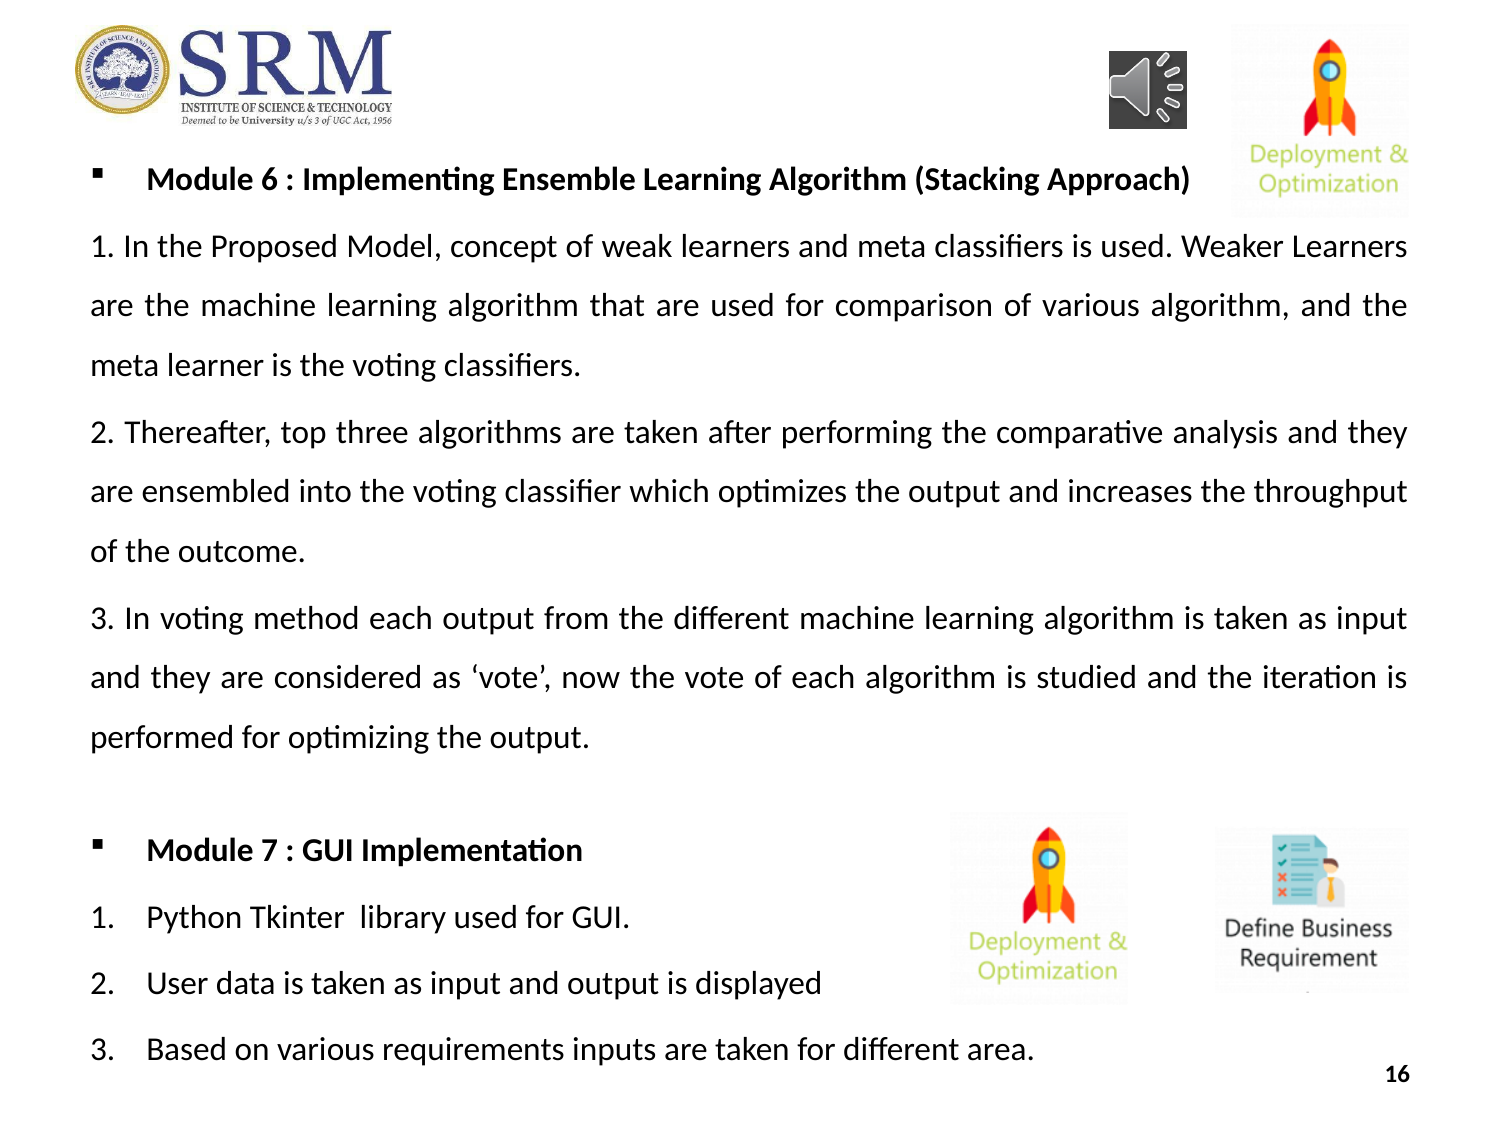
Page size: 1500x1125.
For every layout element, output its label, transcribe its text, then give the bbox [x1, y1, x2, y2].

picture [949, 812, 1128, 1006]
picture [74, 25, 392, 126]
picture [1107, 49, 1189, 131]
picture [1230, 24, 1409, 218]
picture [1214, 812, 1409, 993]
slide_number 16 [1074, 1042, 1425, 1103]
list Module 6 : Implementing Ensemble Learning Algorithm (Stacking Approach) 1. In the Proposed Model, concept of weak learners and meta classifiers is used. Weaker Learners are the machine learning algorithm that are used for comparison of various algorithm, and the meta learner is the voting classifiers. 2. Thereafter, top three algorithms are taken after performing the comparative analysis and they are ensembled into the voting classifier which optimizes the output and increases the throughput of the outcome. 3. In voting method each output from the different machine learning algorithm is taken as input and they are considered as ‘vote’, now the vote of each algorithm is studied and the iteration is performed for optimizing the output. Module 7 : GUI Implementation Python Tkinter library used for GUI. User data is taken as input and output is displayed Based on various requirements inputs are taken for different area. [75, 149, 1425, 1100]
